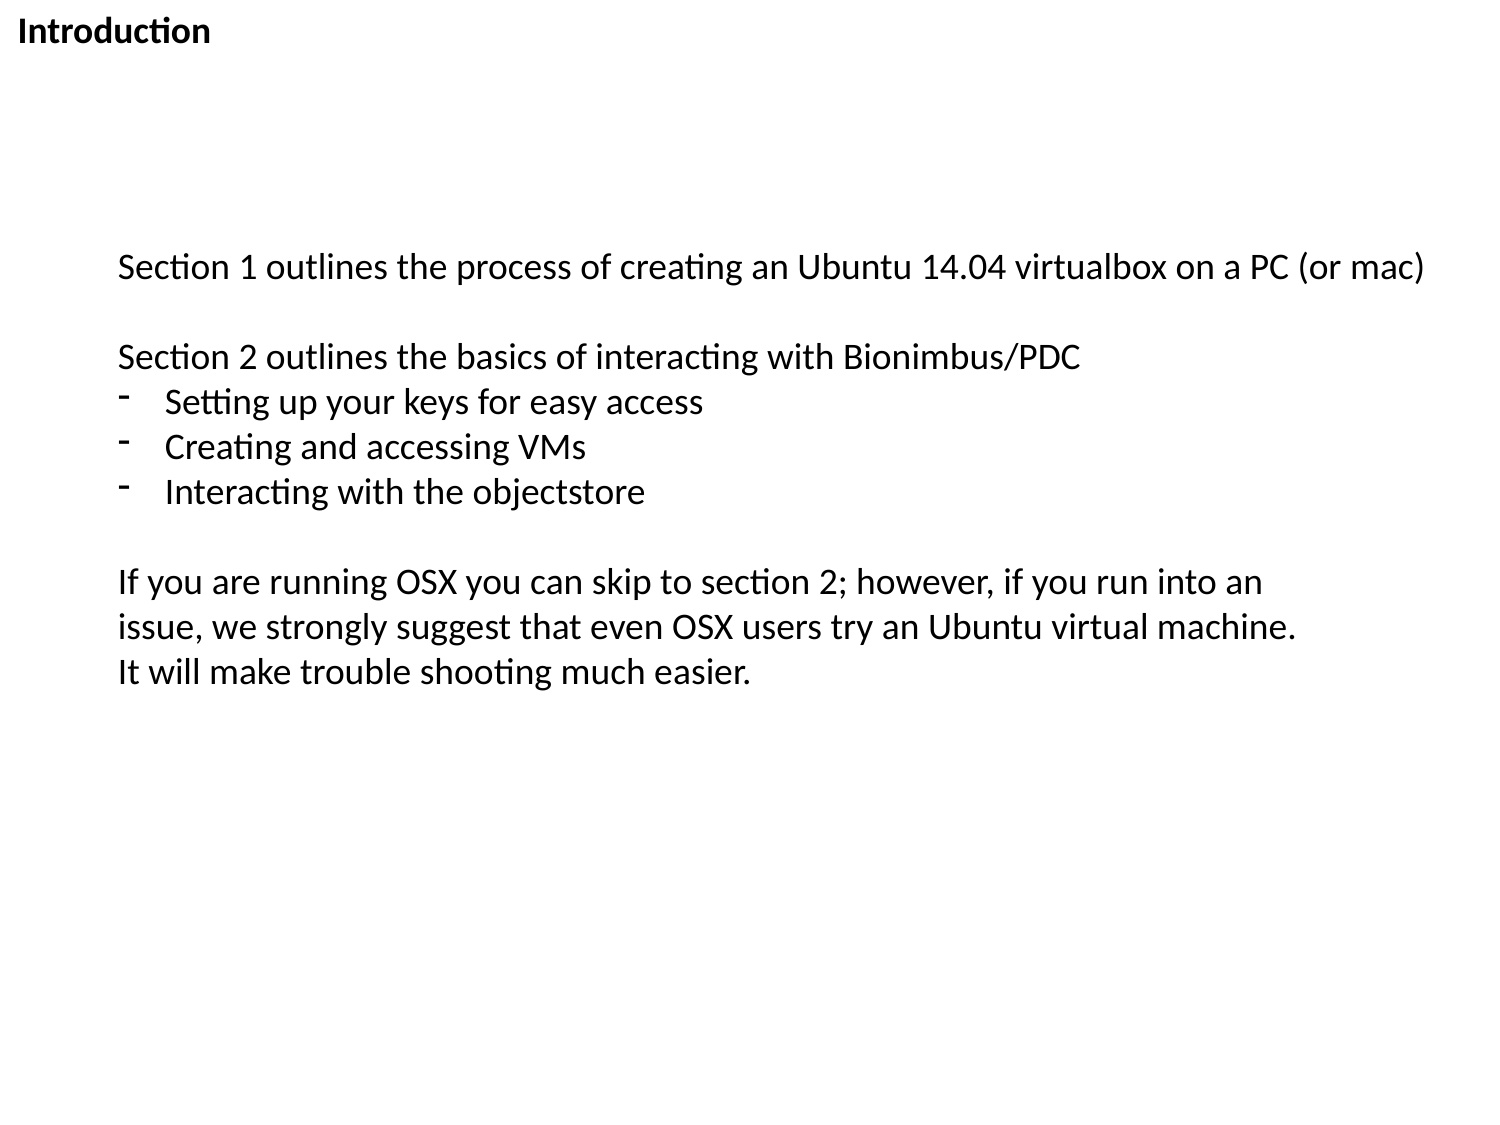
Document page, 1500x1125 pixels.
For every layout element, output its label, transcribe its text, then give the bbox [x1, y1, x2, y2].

text_box Section 1 outlines the process of creating an Ubuntu 14.04 virtualbox on a PC (or mac) Section 2 outlines the basics of interacting with Bionimbus/PDC Setting up your keys for easy access Creating and accessing VMs Interacting with the objectstore If you are running OSX you can skip to section 2; however, if you run into an issue, we strongly suggest that even OSX users try an Ubuntu virtual machine. It will make trouble shooting much easier. [103, 234, 1442, 700]
text_box Introduction [2, 0, 227, 59]
